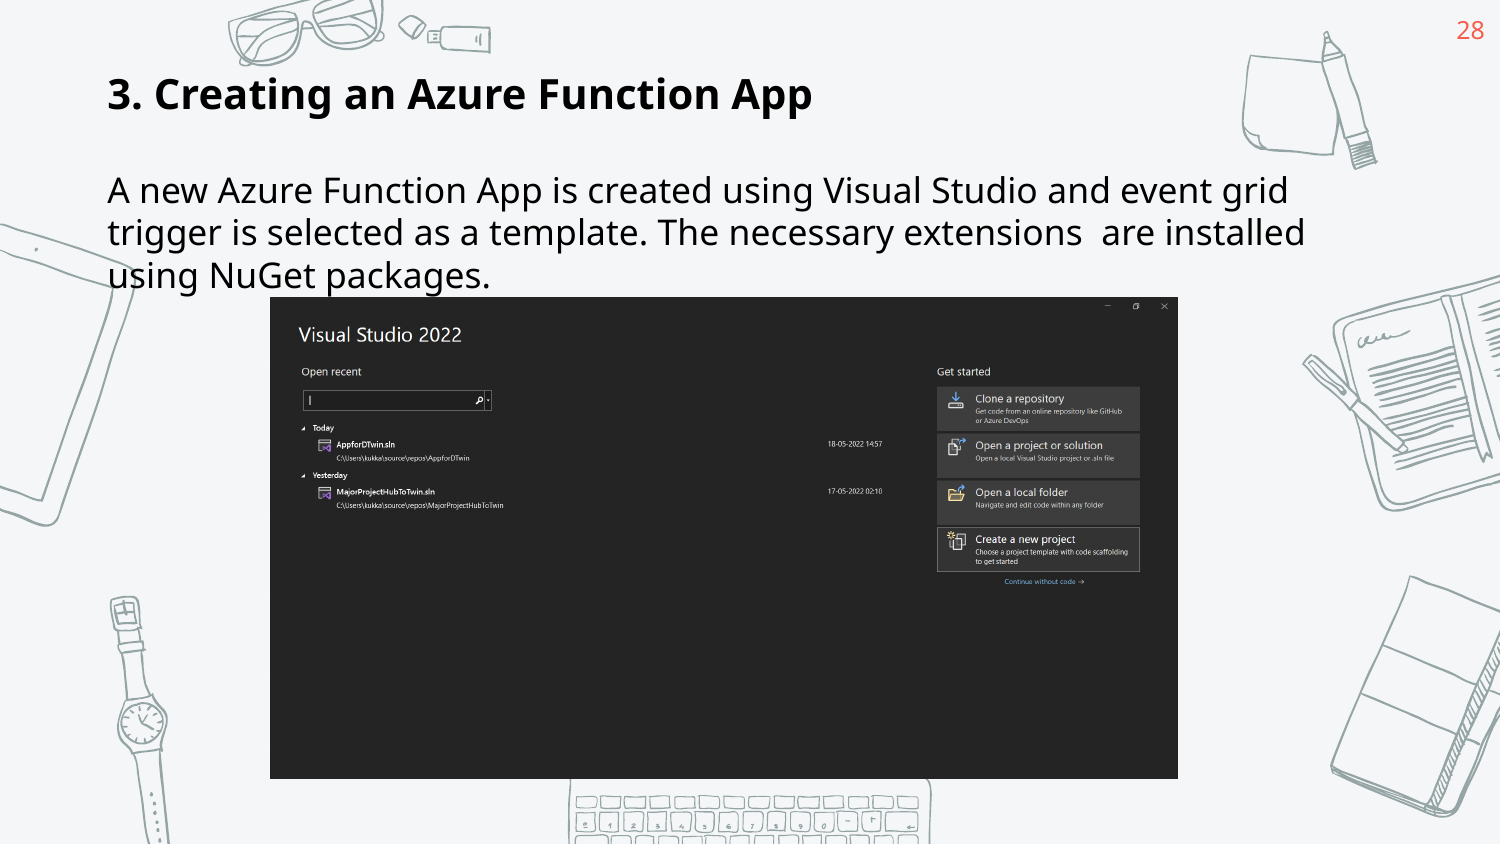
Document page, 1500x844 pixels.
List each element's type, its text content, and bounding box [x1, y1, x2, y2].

text_box 3. Creating an Azure Function App A new Azure Function App is created using Visual Studio and event grid trigger is selected as a template. The necessary extensions are installed using NuGet packages. [92, 52, 1405, 311]
picture [270, 297, 1179, 779]
slide_number ‹#› [1435, 0, 1500, 53]
